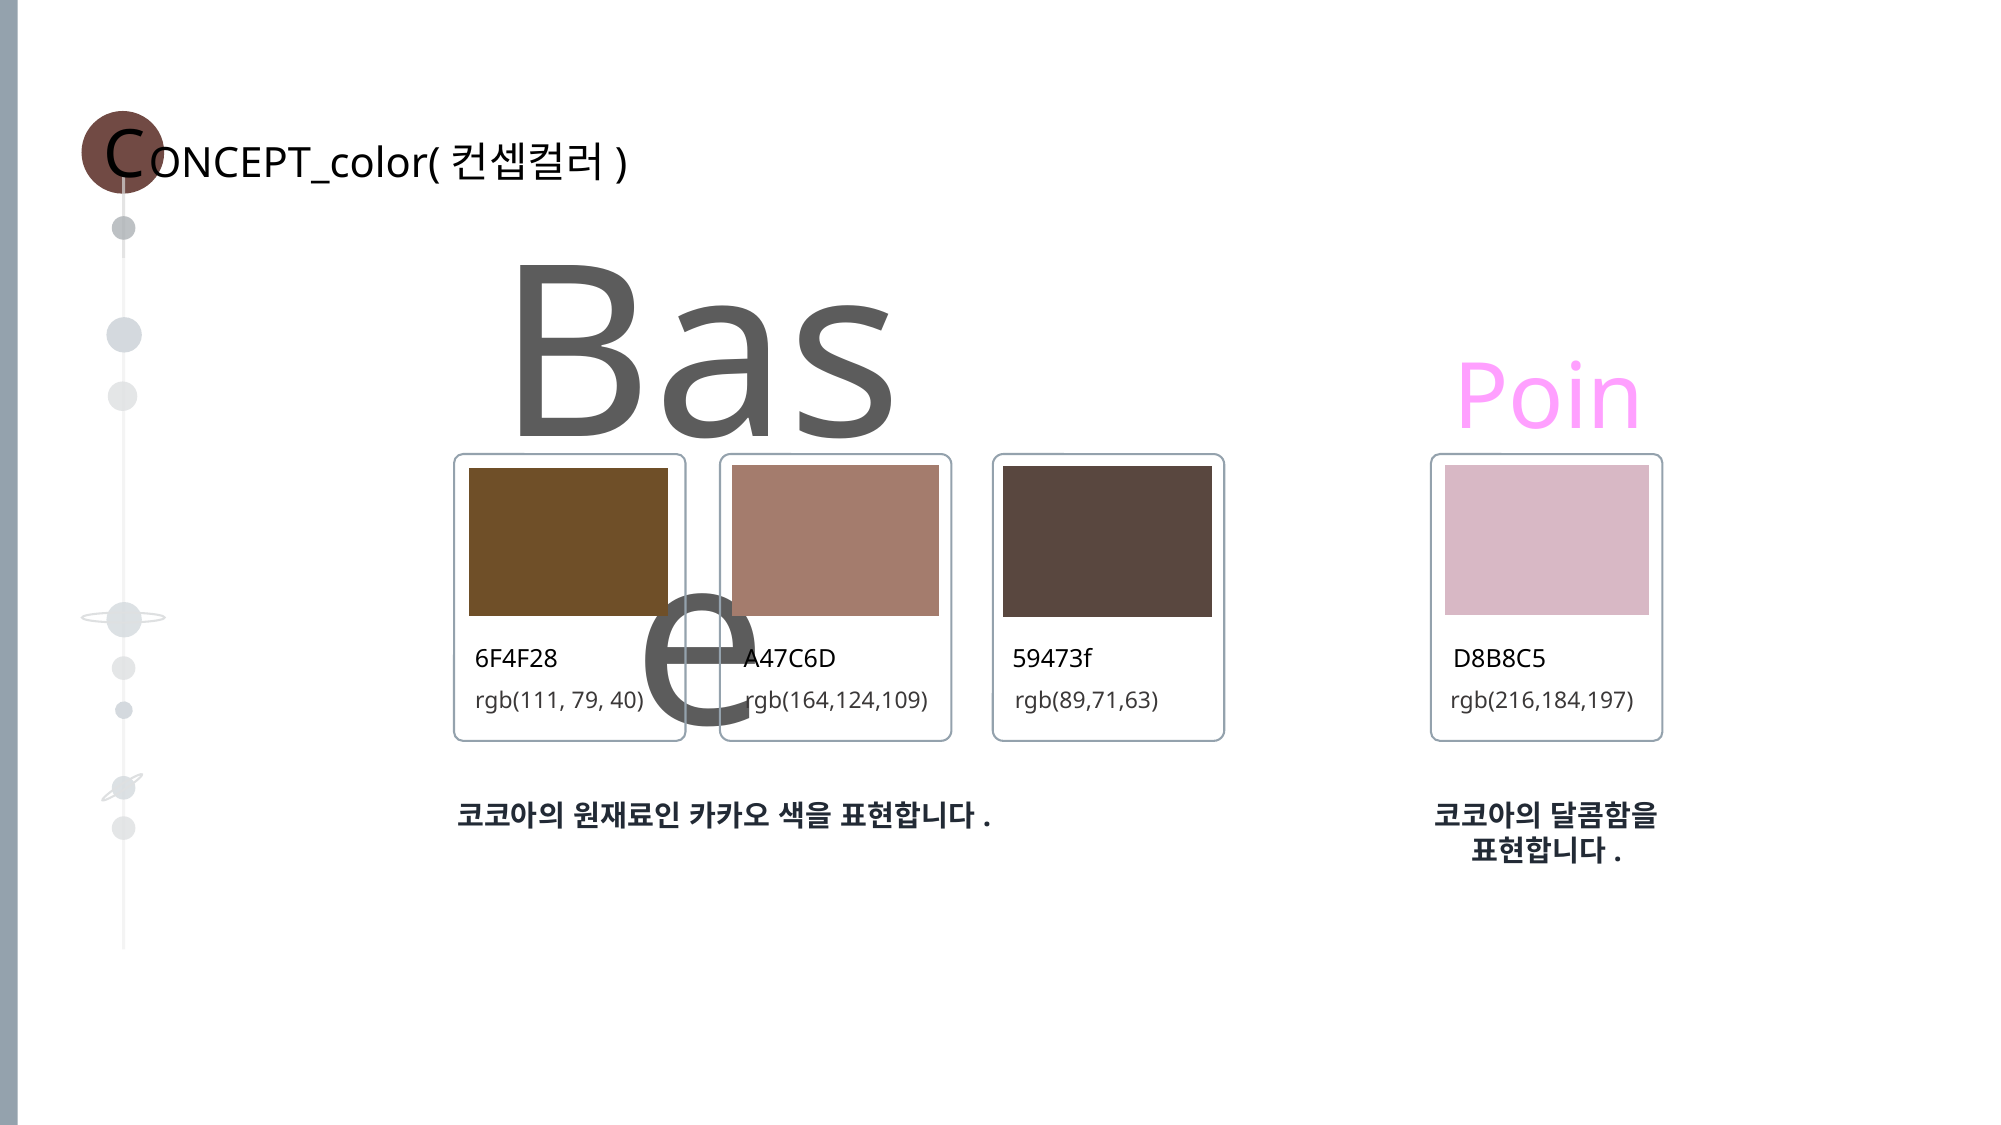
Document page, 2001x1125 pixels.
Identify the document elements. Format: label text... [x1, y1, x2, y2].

picture [732, 465, 939, 616]
text_box [124, 215, 137, 241]
text_box C [88, 103, 163, 199]
picture [1445, 465, 1649, 615]
text_box ONCEPT_color(컨셉컬러) [163, 128, 791, 194]
text_box [80, 128, 88, 177]
picture [469, 468, 668, 616]
text_box [110, 215, 123, 241]
text_box [0, 0, 19, 1125]
text_box [19, 257, 2000, 1123]
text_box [426, 189, 1698, 876]
picture [1003, 466, 1212, 617]
